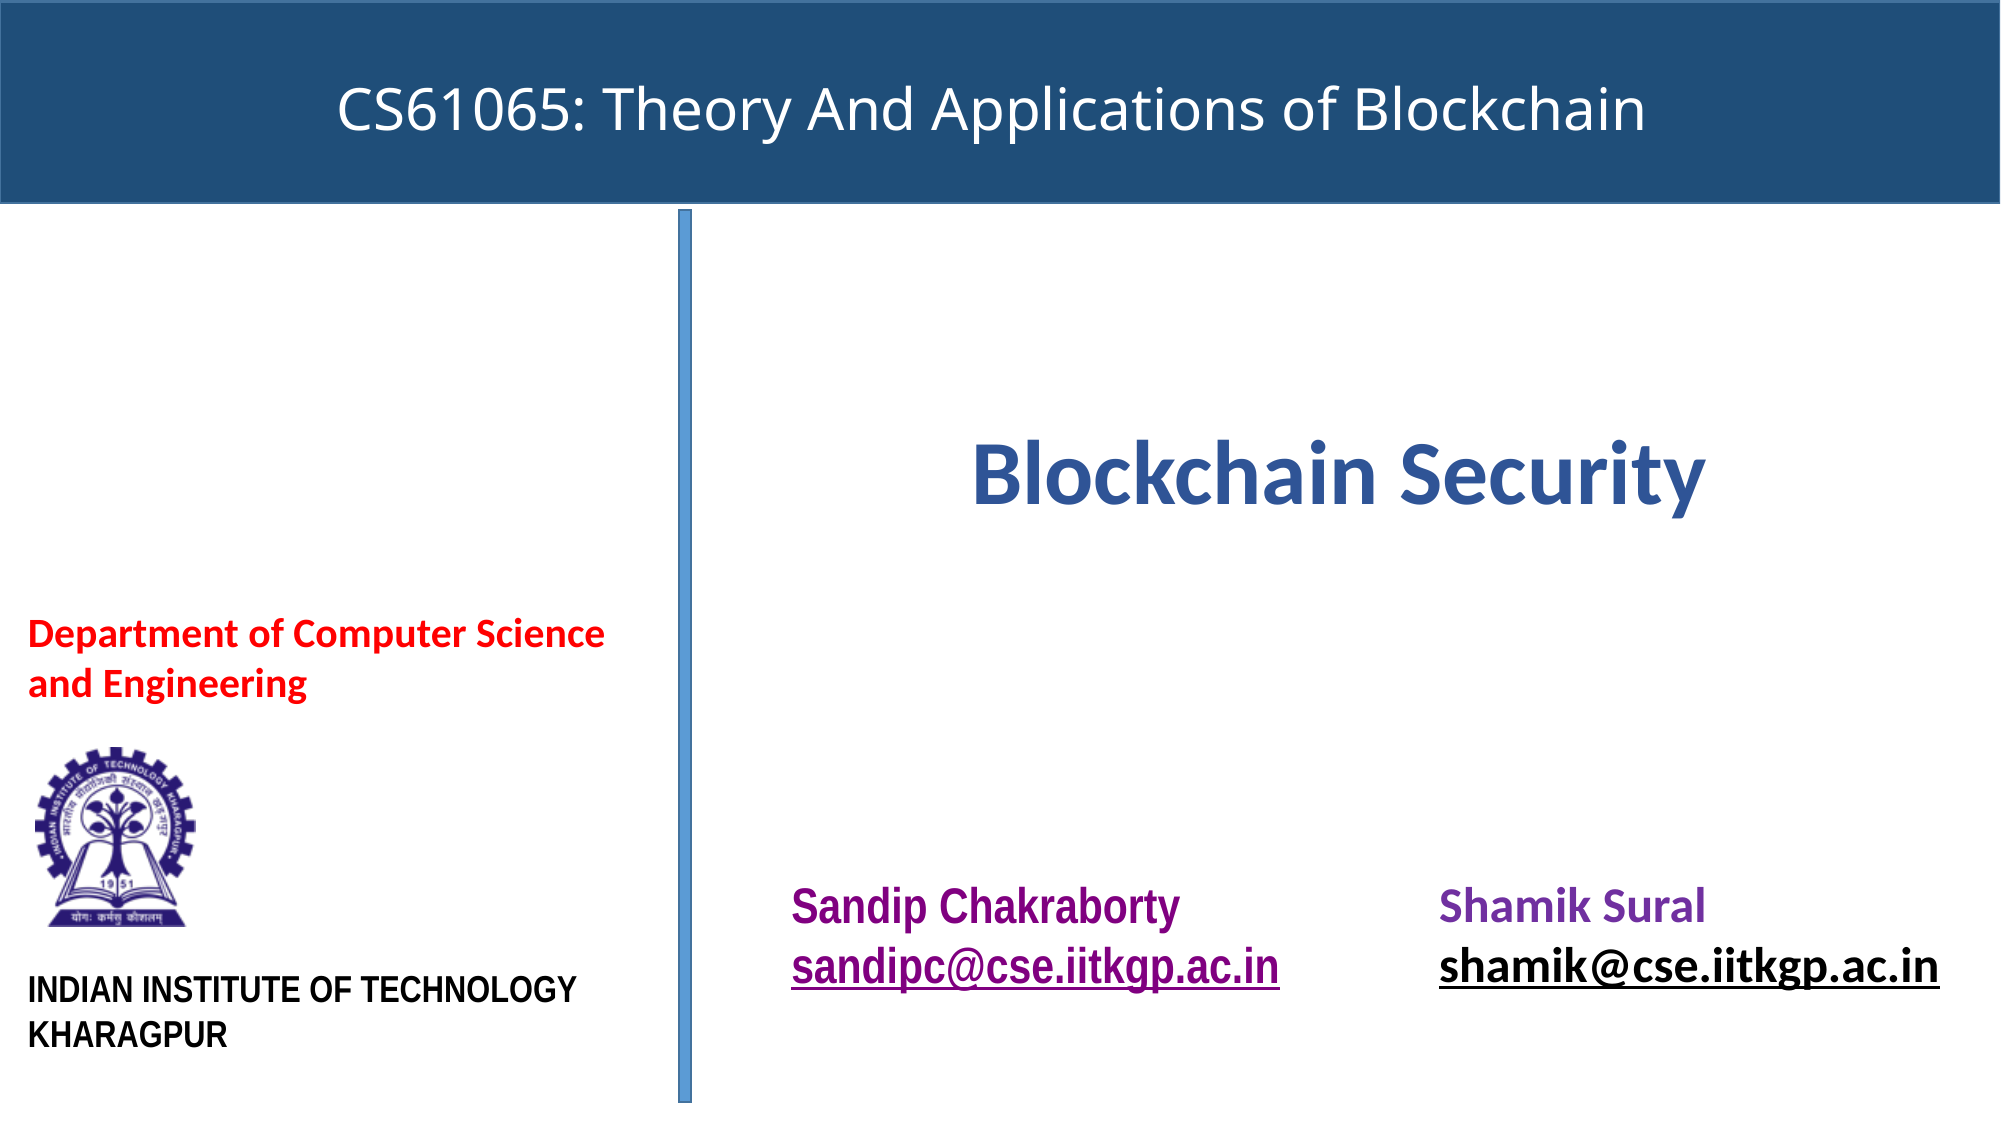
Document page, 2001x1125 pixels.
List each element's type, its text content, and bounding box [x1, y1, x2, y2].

text_box Blockchain Security [719, 405, 1960, 531]
title CS61065: Theory And Applications of Blockchain [0, 10, 2000, 200]
picture [35, 747, 196, 927]
text_box Shamik Sural shamik@cse.iitkgp.ac.in [1424, 864, 1969, 1000]
